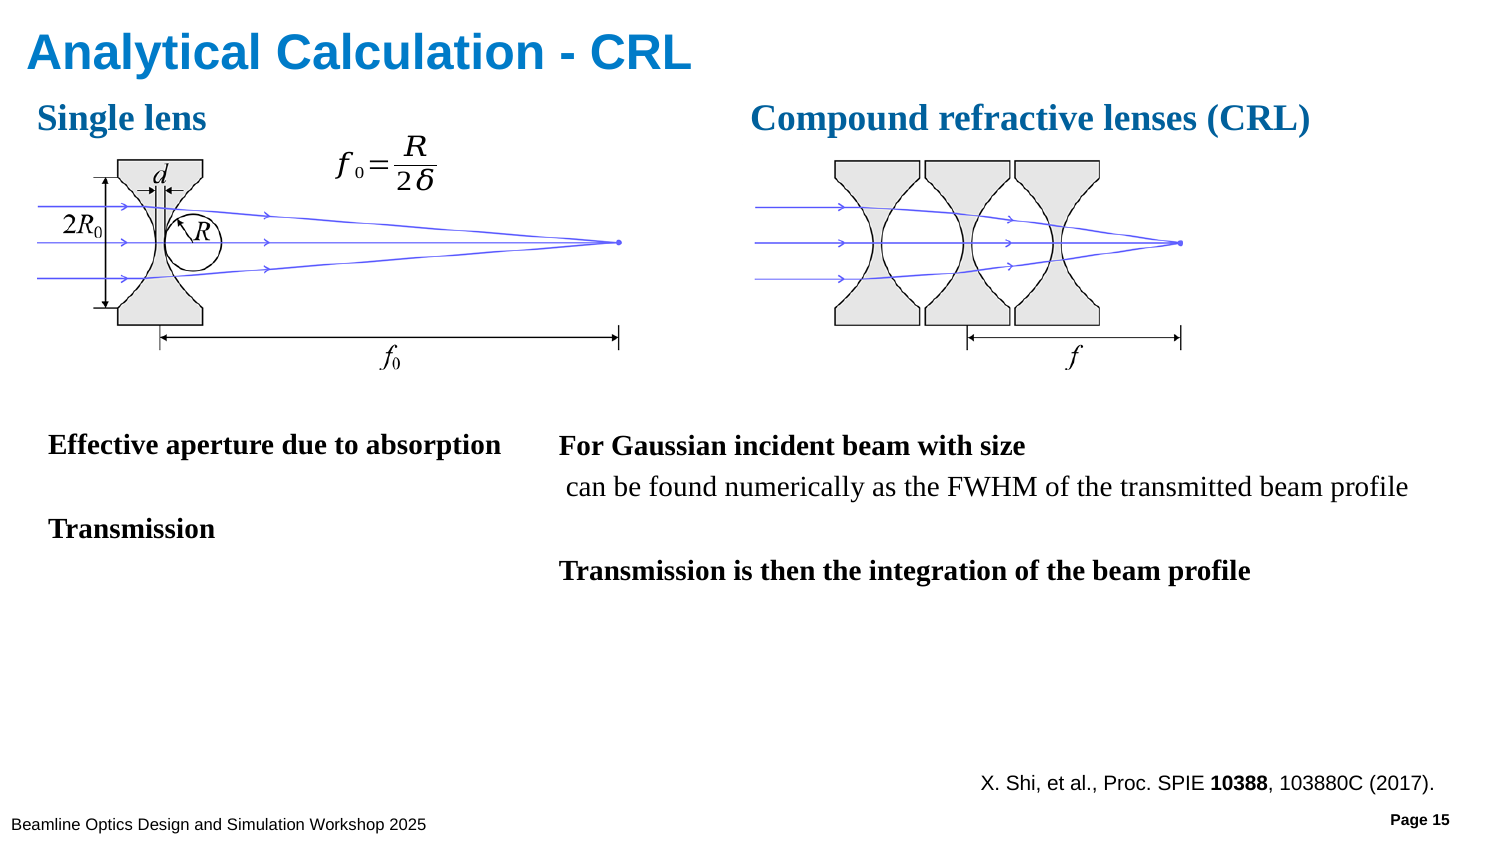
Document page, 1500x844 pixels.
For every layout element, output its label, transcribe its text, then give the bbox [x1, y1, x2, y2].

picture [742, 144, 1183, 370]
title Analytical Calculation - CRL [11, 0, 1461, 139]
text_box Single lens [36, 98, 292, 144]
text_box Compound refractive lenses (CRL) [749, 98, 1361, 145]
text_box X. Shi, et al., Proc. SPIE 10388, 103880C (2017). [965, 761, 1488, 802]
text_box Beamline Optics Design and Simulation Workshop 2025 [11, 813, 437, 837]
picture [36, 144, 636, 370]
